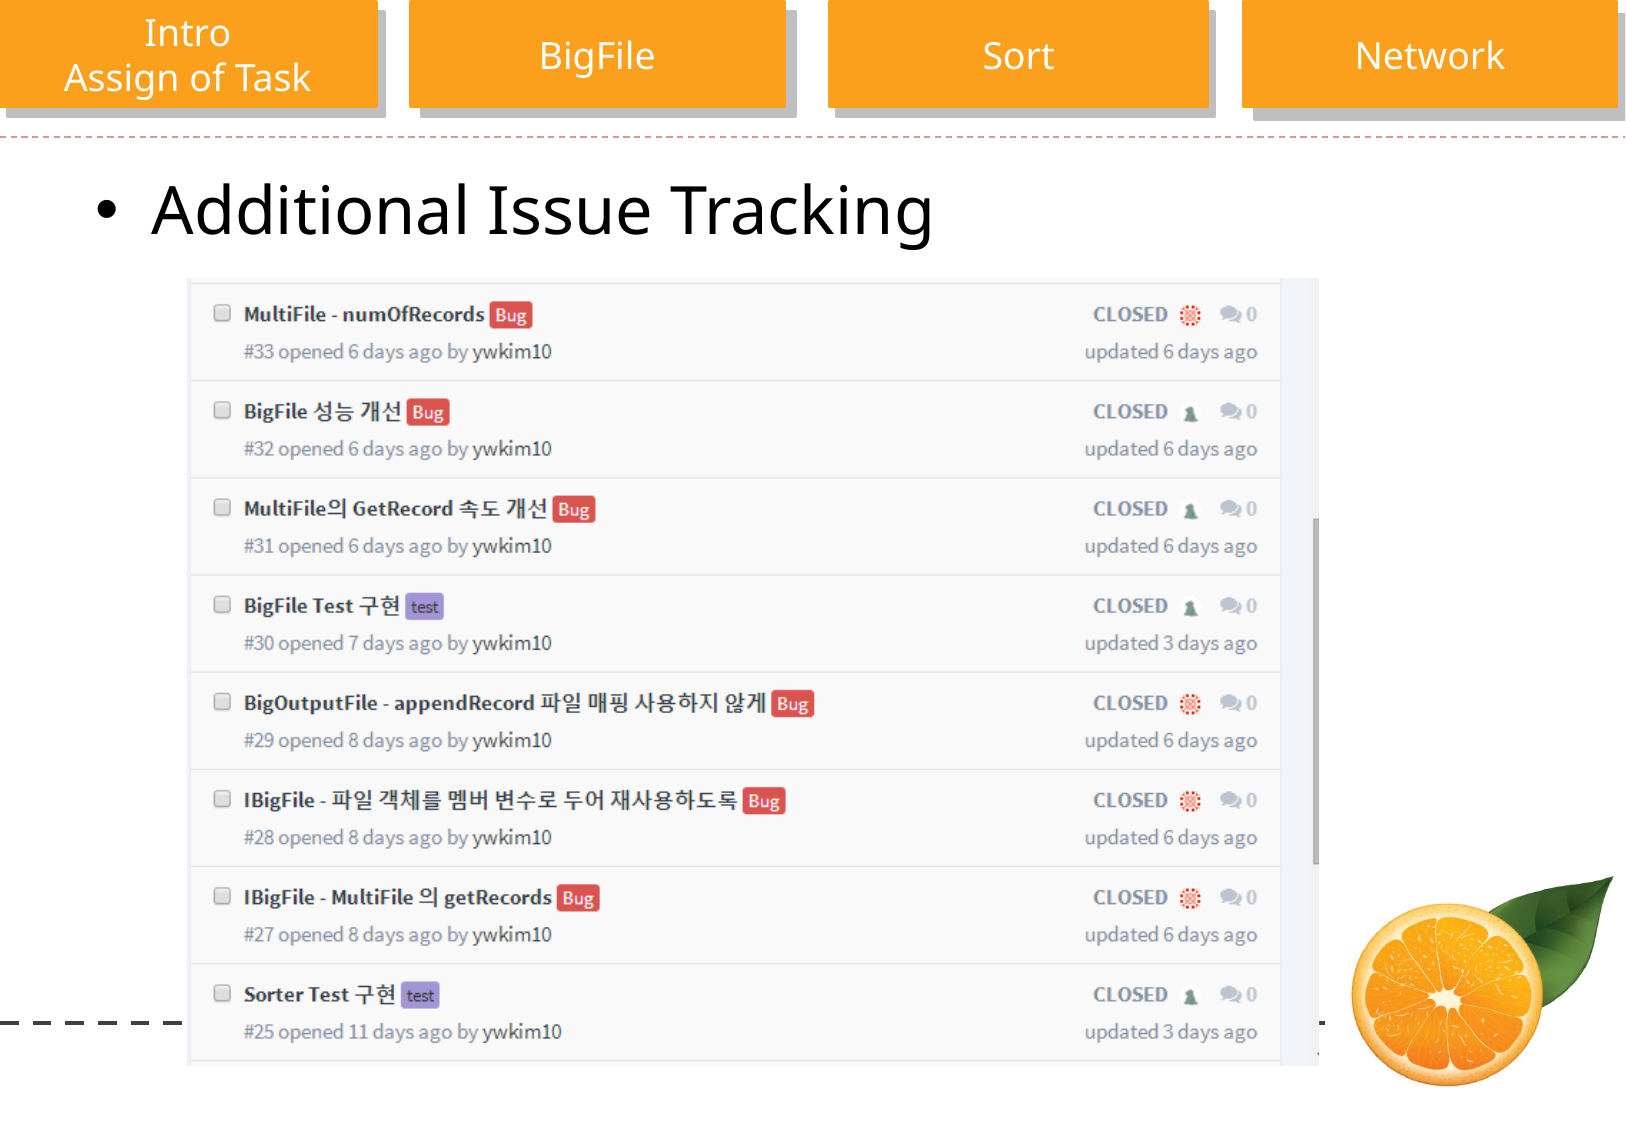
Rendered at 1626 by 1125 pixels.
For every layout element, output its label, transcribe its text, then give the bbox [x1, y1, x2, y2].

picture [1337, 845, 1625, 1120]
list Additional Issue Tracking [80, 160, 1543, 904]
picture [186, 278, 1320, 1067]
